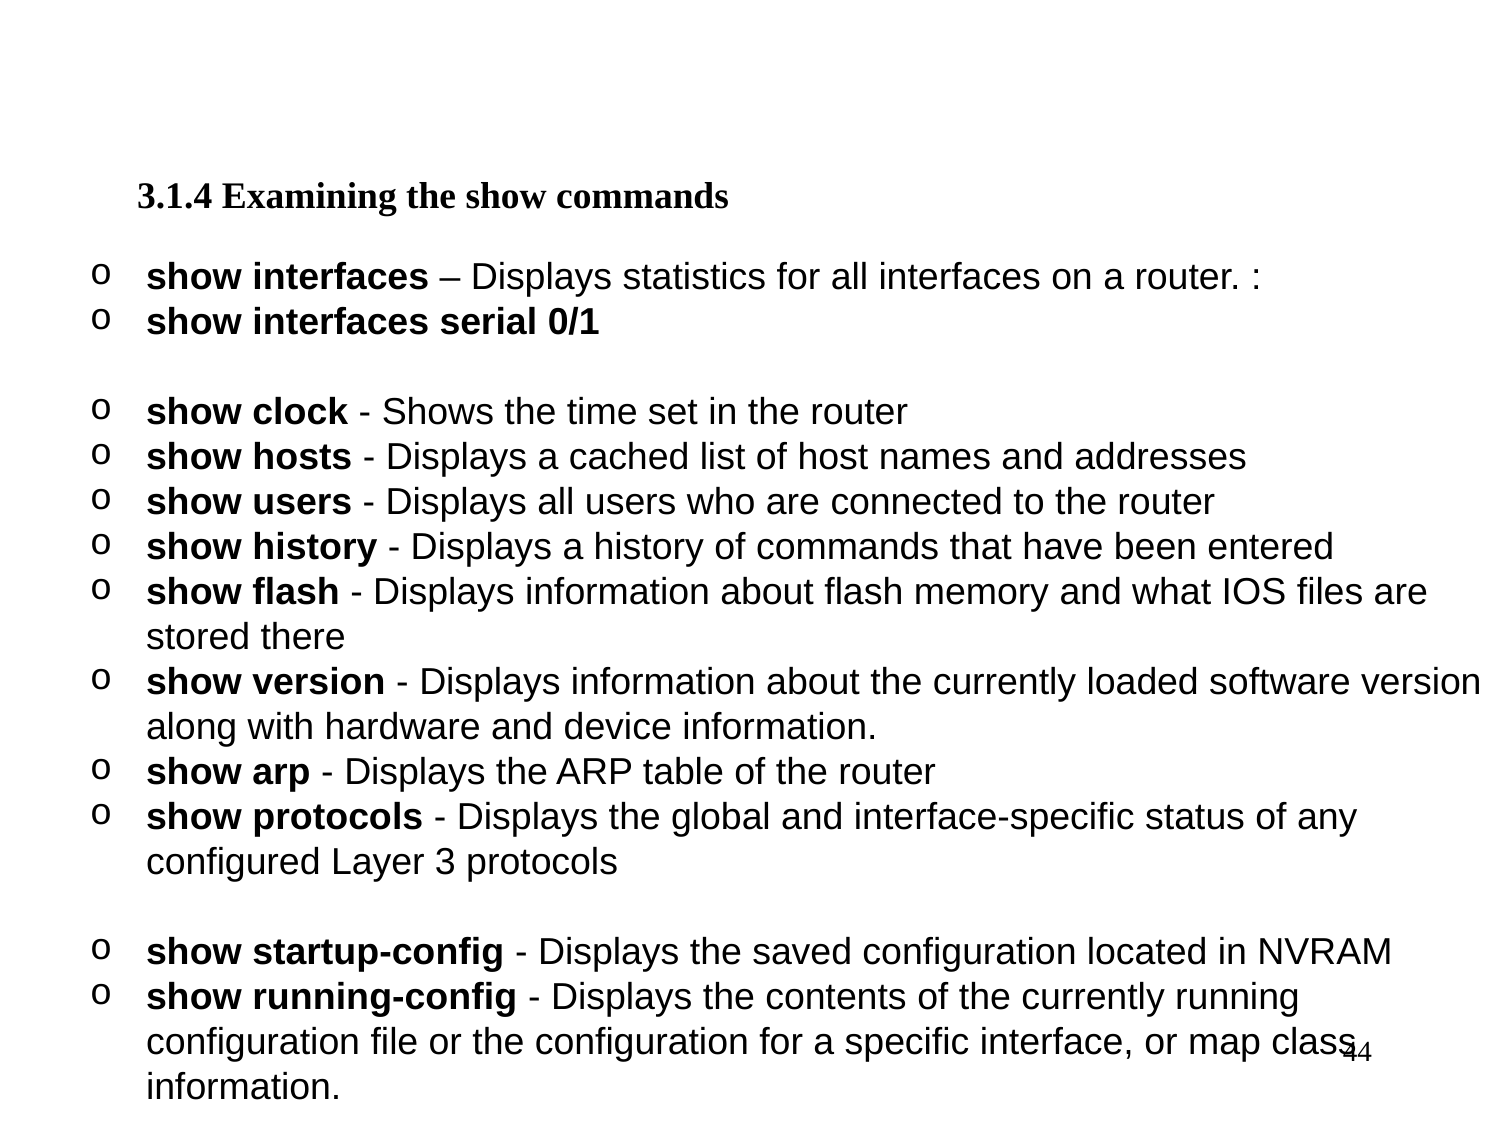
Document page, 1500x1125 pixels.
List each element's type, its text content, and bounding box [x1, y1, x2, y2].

slide_number 44 [1074, 1024, 1388, 1101]
text_box show interfaces – Displays statistics for all interfaces on a router. : show interfaces serial 0/1 show clock - Shows the time set in the router show hosts - Displays a cached list of host names and addresses show users - Displays all users who are connected to the router show history - Displays a history of commands that have been entered show flash - Displays information about flash memory and what IOS files are stored there show version - Displays information about the currently loaded software version along with hardware and device information. show arp - Displays the ARP table of the router show protocols - Displays the global and interface-specific status of any configured Layer 3 protocols show startup-config - Displays the saved configuration located in NVRAM show running-config - Displays the contents of the currently running configuration file or the configuration for a specific interface, or map class information. [0, 199, 1500, 1125]
title 3.1.4 Examining the show commands [112, 99, 1388, 199]
